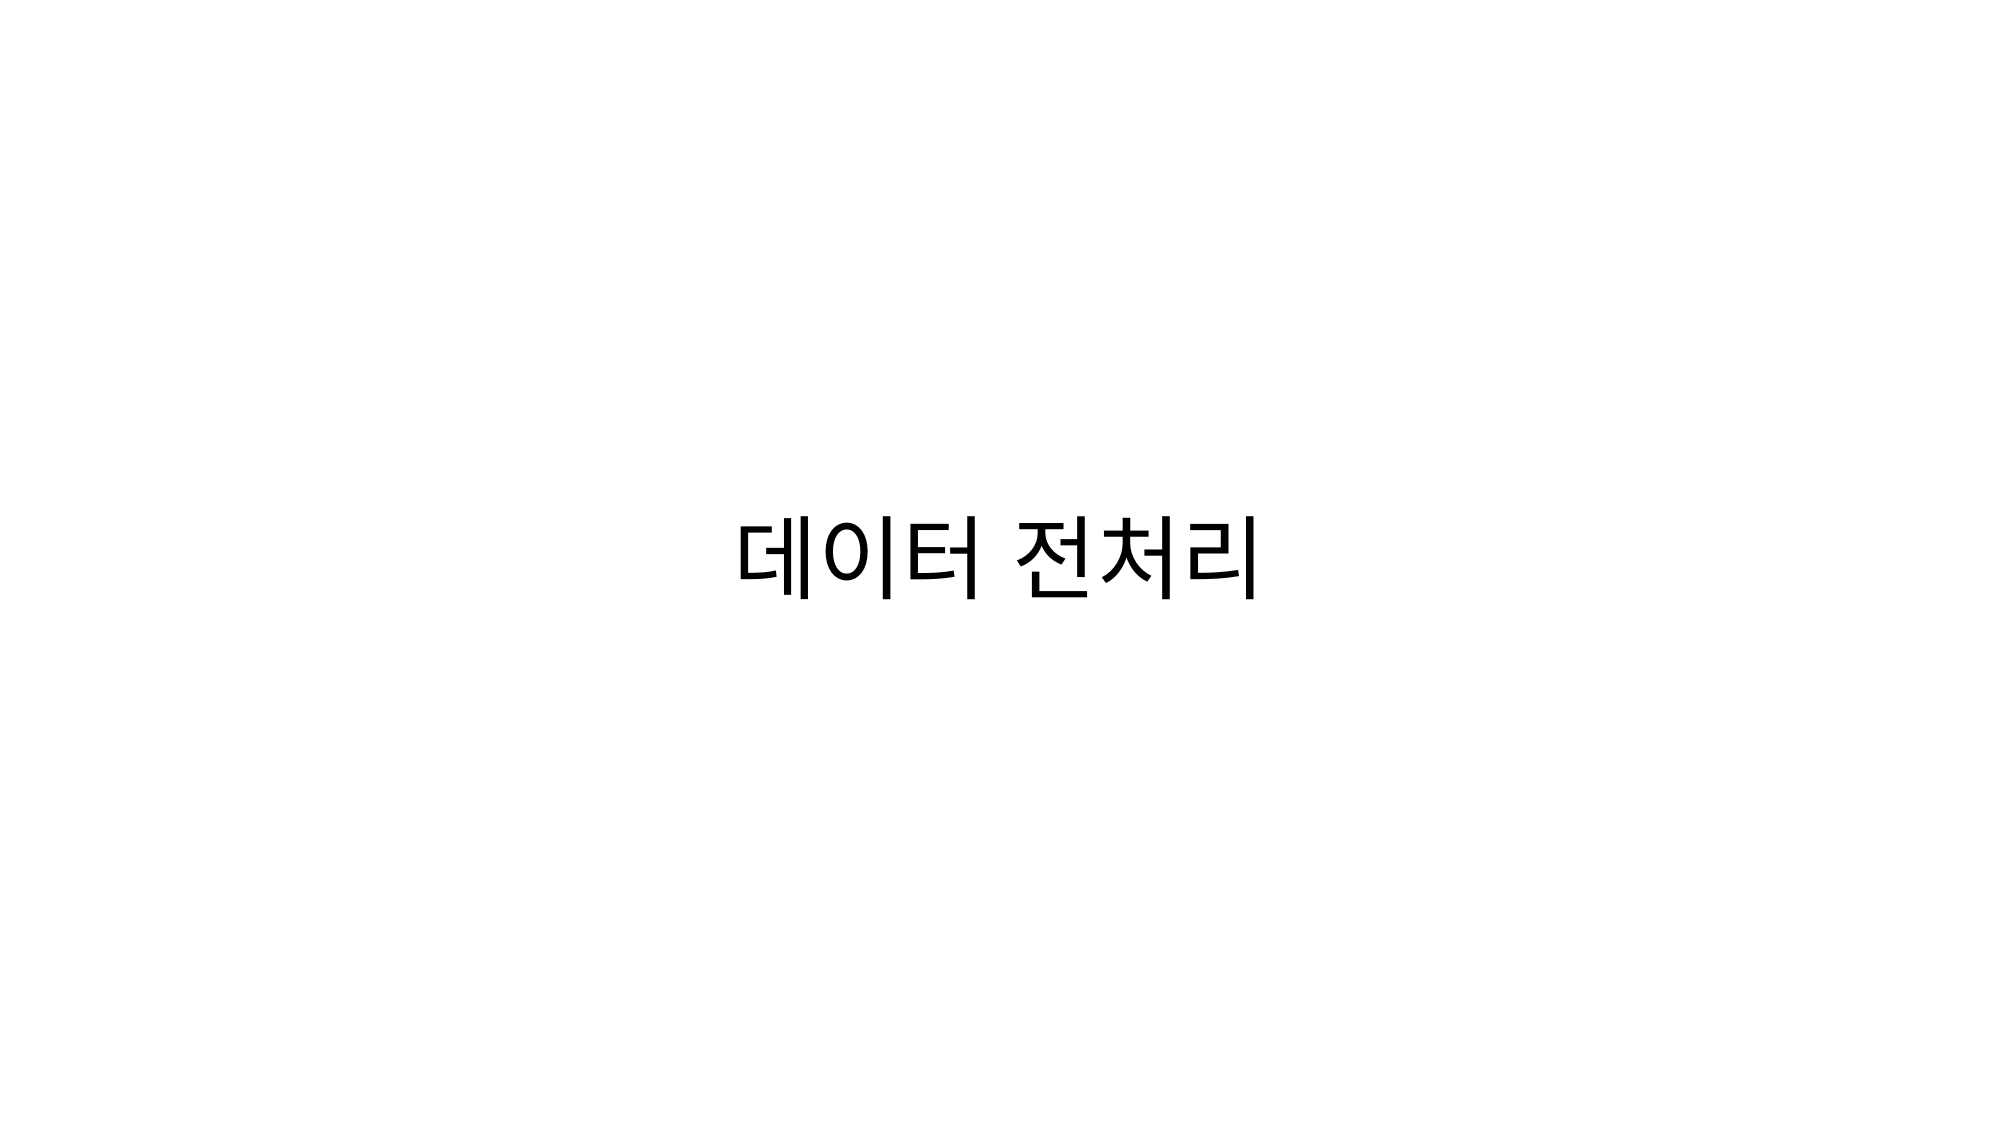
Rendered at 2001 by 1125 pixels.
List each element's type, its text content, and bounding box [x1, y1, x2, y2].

title 데이터 전처리 [137, 453, 1863, 672]
